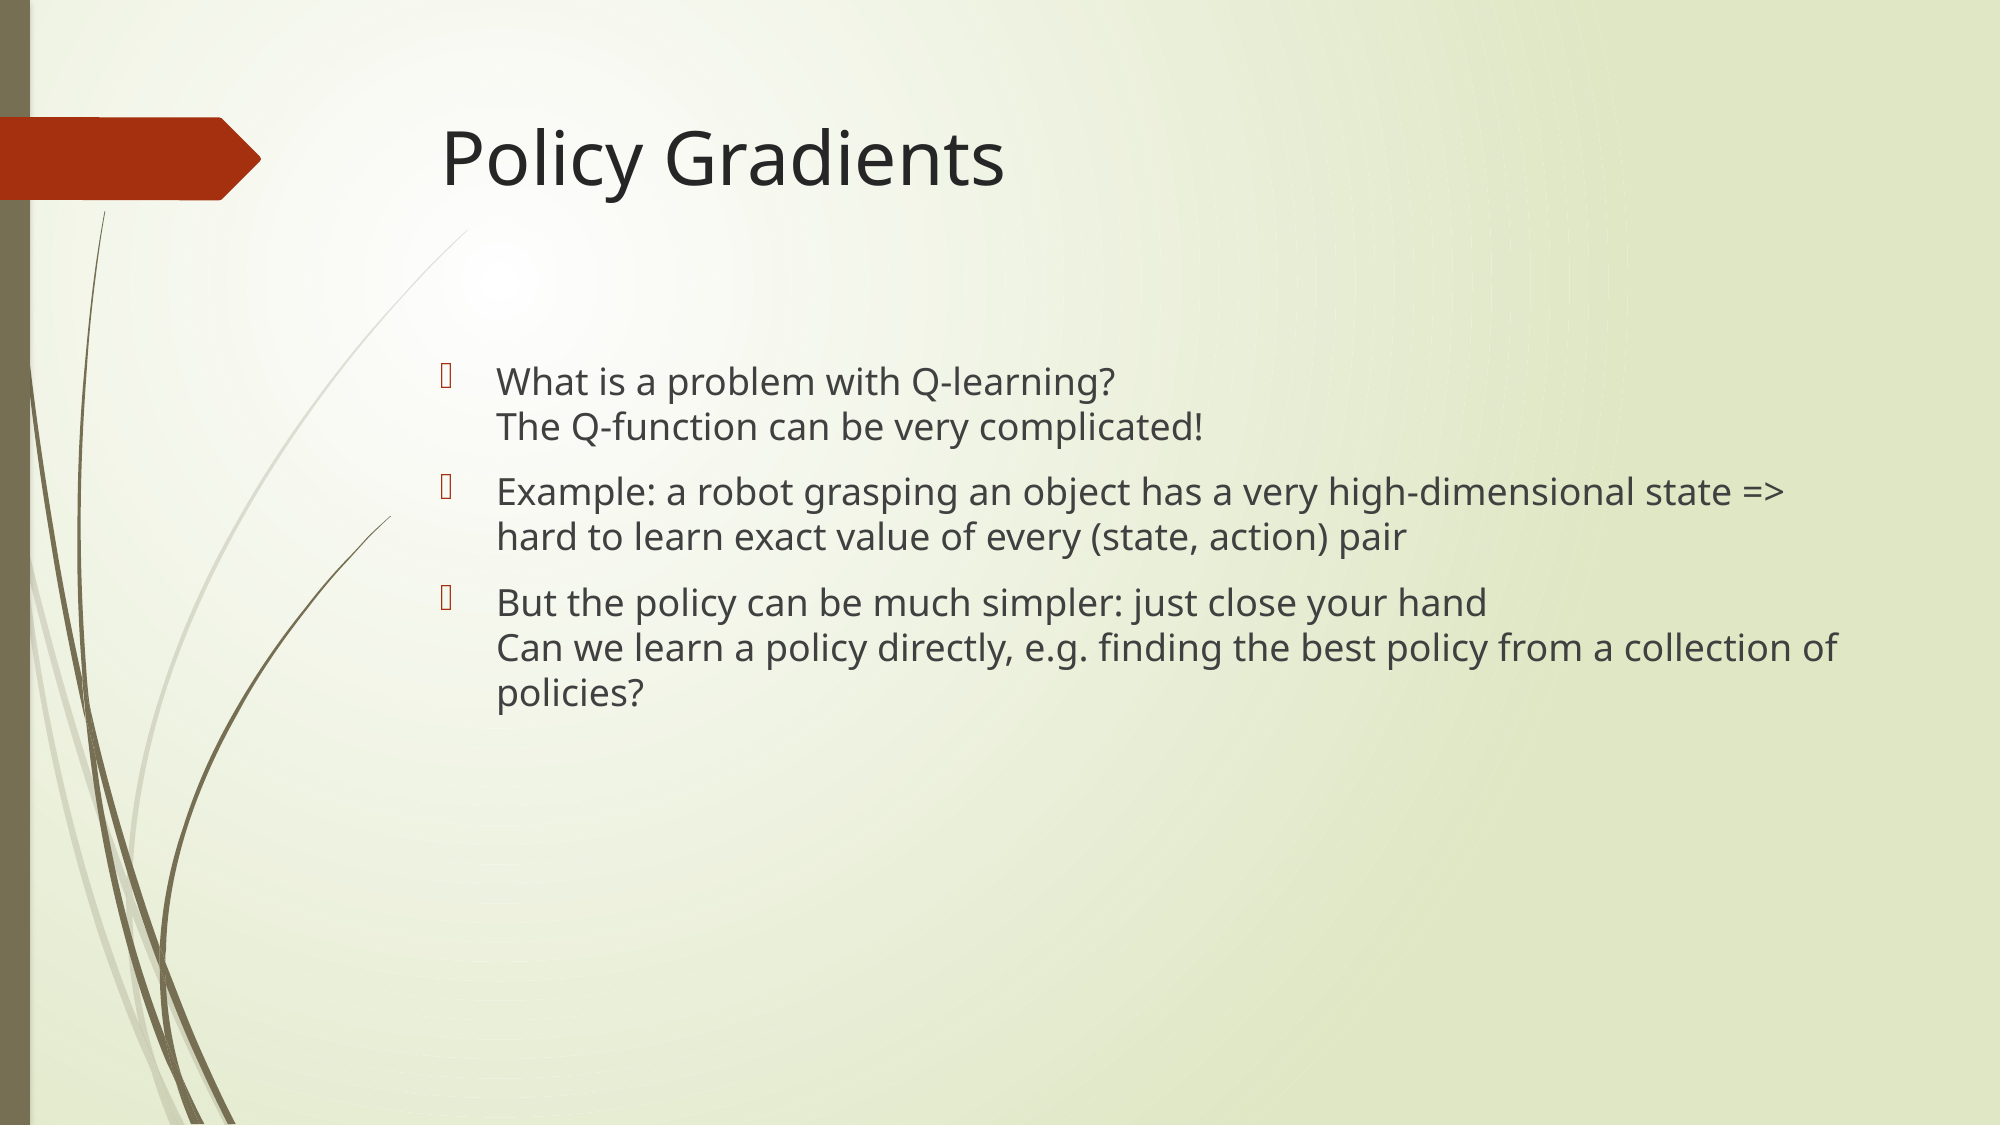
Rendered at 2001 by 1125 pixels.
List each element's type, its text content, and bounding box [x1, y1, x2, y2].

list What is a problem with Q-learning? The Q-function can be very complicated! Example: a robot grasping an object has a very high-dimensional state => hard to learn exact value of every (state, action) pair But the policy can be much simpler: just close your hand Can we learn a policy directly, e.g. finding the best policy from a collection of policies? [424, 350, 1888, 970]
title Policy Gradients [425, 102, 1888, 313]
